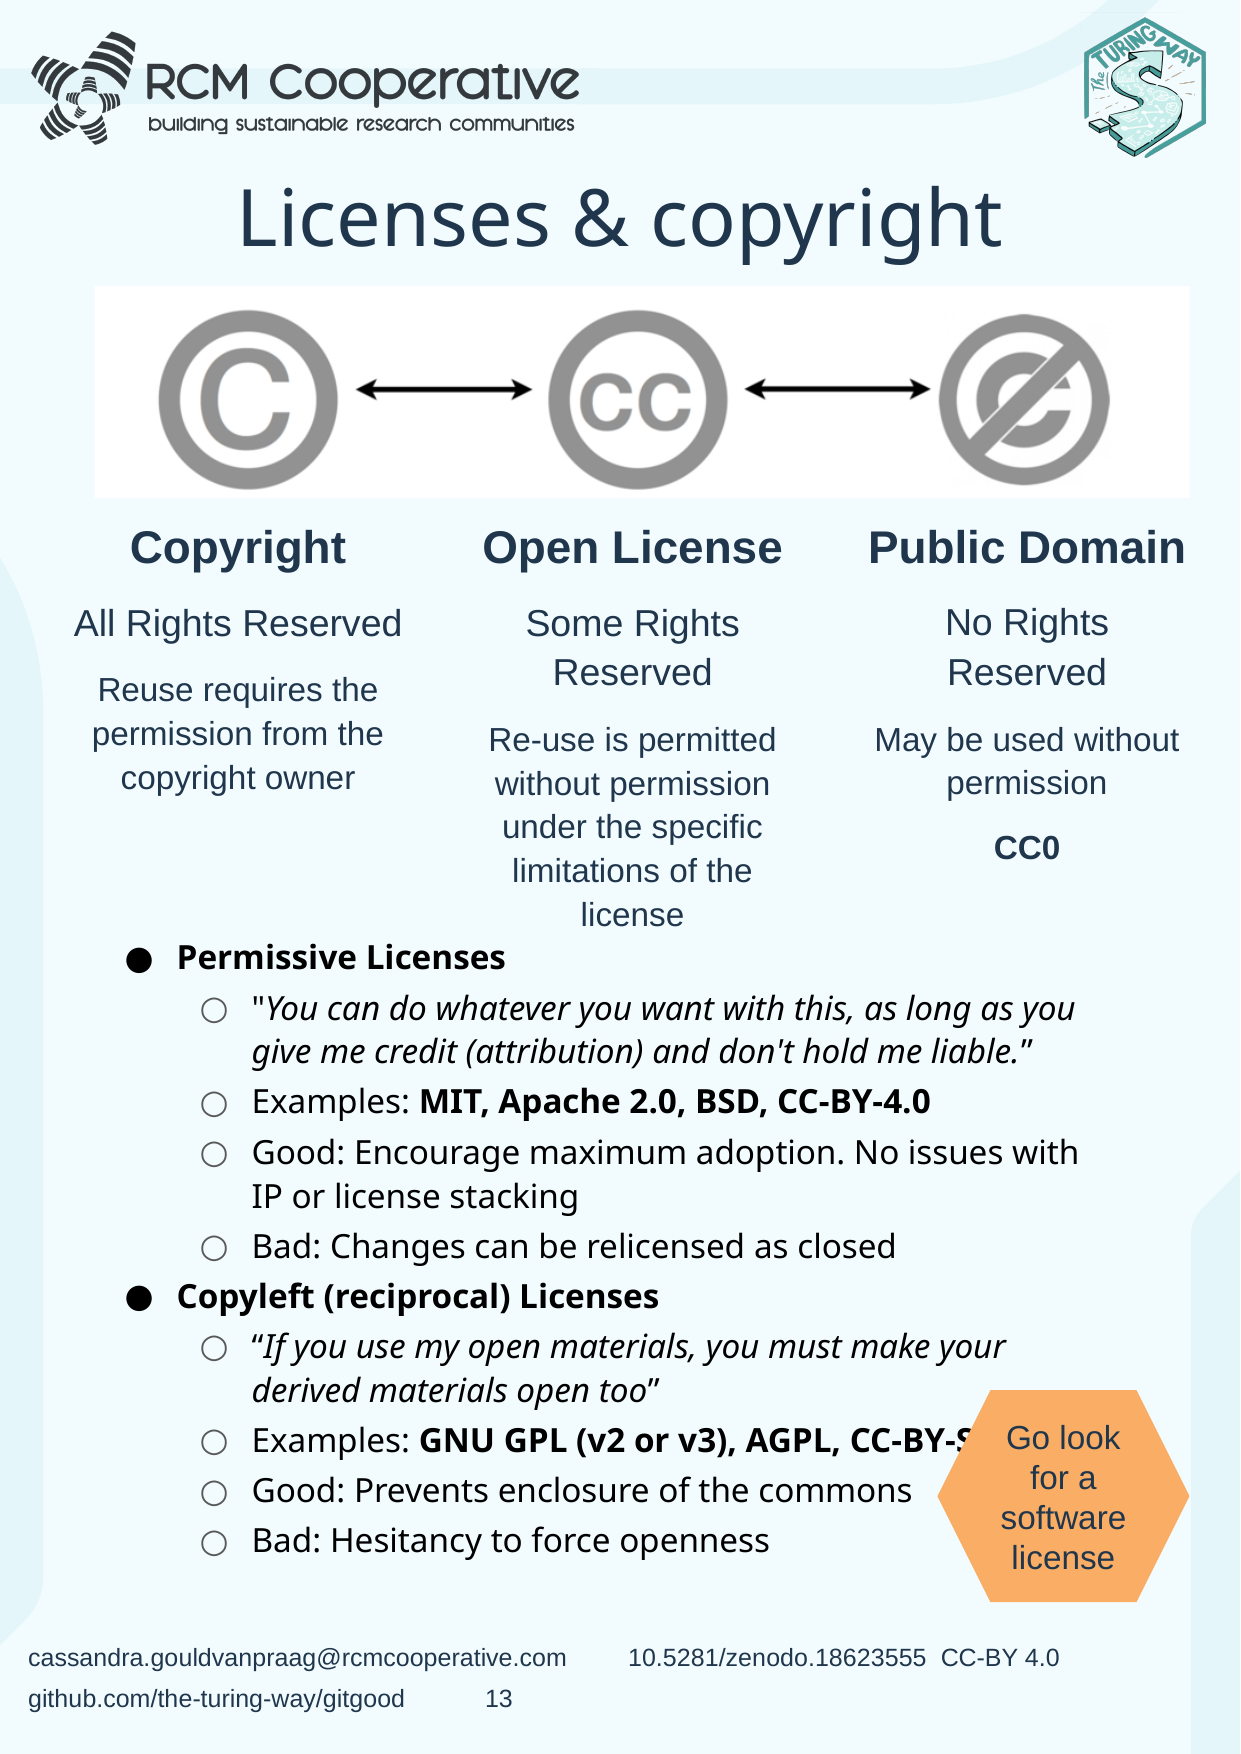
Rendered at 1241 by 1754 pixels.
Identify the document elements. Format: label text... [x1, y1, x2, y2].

title Licenses & copyright [75, 151, 1165, 284]
text_box Public Domain No Rights Reserved May be used without permission CC0 [847, 497, 1207, 882]
text_box Copyright All Rights Reserved Reuse requires the permission from the copyright owner [58, 497, 418, 811]
text_box Open License Some Rights Reserved Re-use is permitted without permission under the specific limitations of the license [452, 506, 813, 949]
text_box Go look for a software license [935, 1388, 1192, 1605]
picture [30, 31, 614, 149]
list Permissive Licenses "You can do whatever you want with this, as long as you give me credit (attribution) and don't hold me liable.” Examples: MIT, Apache 2.0, BSD, CC-BY-4.0 Good: Encourage maximum adoption. No issues with IP or license stacking Bad: Changes can be relicensed as closed Copyleft (reciprocal) Licenses “If you use my open materials, you must make your derived materials open too” Examples: GNU GPL (v2 or v3), AGPL, CC-BY-SA Good: Prevents enclosure of the commons Bad: Hesitancy to force openness [86, 917, 1102, 1497]
picture [94, 285, 1190, 498]
picture [1080, 12, 1210, 162]
